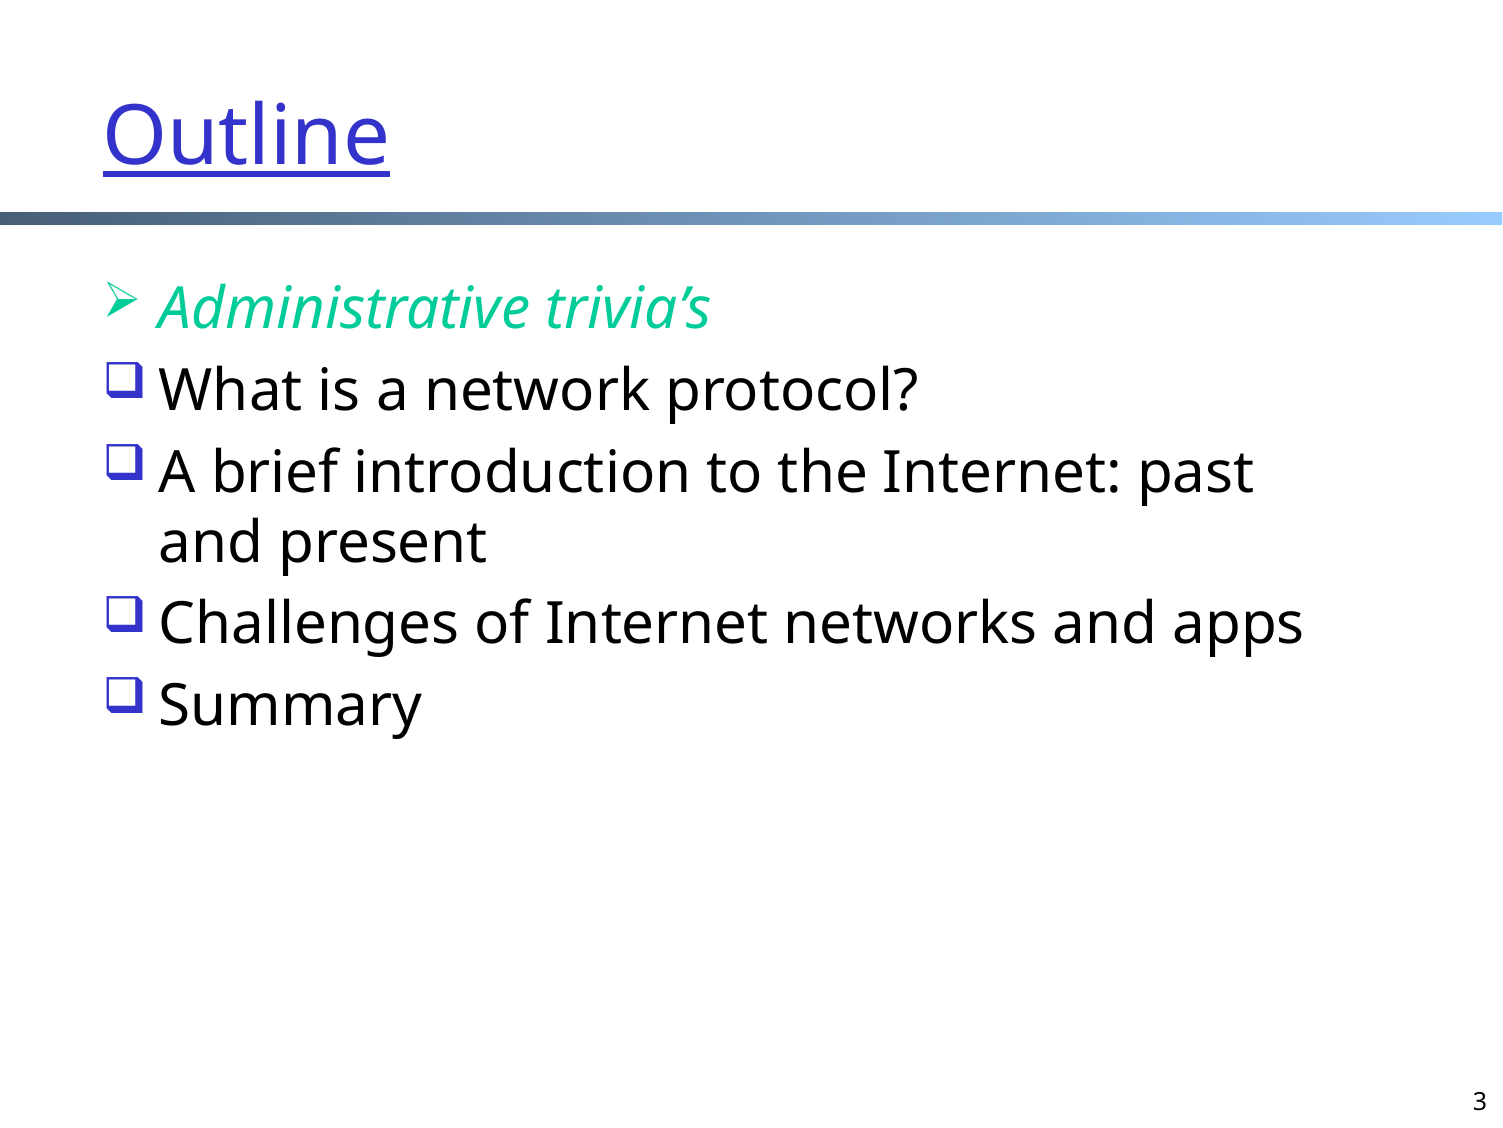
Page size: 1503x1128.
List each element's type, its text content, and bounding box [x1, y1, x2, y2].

title Outline [87, 37, 1365, 226]
list Administrative trivia’s What is a network protocol? A brief introduction to the Internet: past and present Challenges of Internet networks and apps Summary [87, 263, 1365, 1027]
slide_number 3 [1151, 1051, 1503, 1128]
